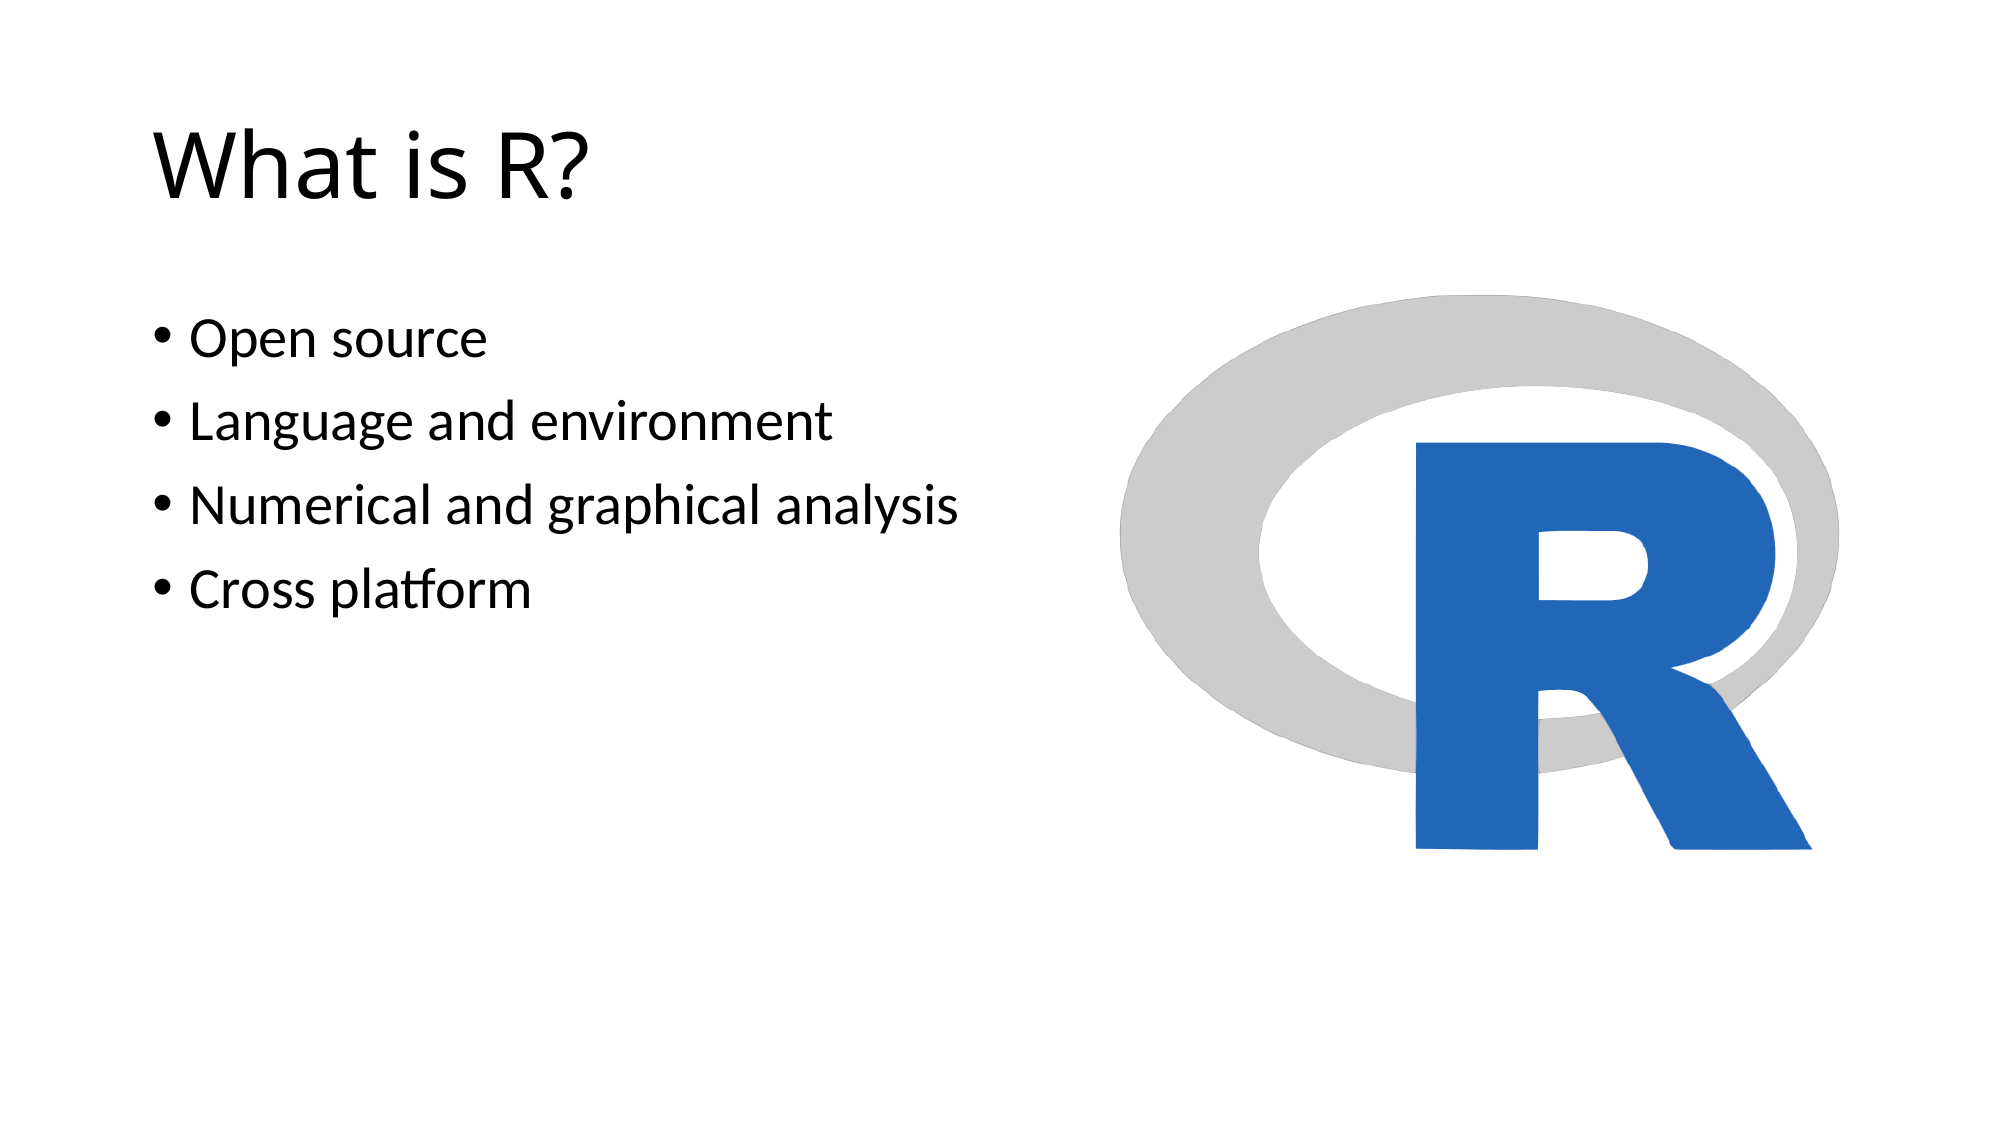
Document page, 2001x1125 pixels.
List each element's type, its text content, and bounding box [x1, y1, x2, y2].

list Open source Language and environment Numerical and graphical analysis Cross platform [137, 299, 988, 1014]
picture [1099, 277, 1859, 873]
title What is R? [137, 59, 1863, 278]
